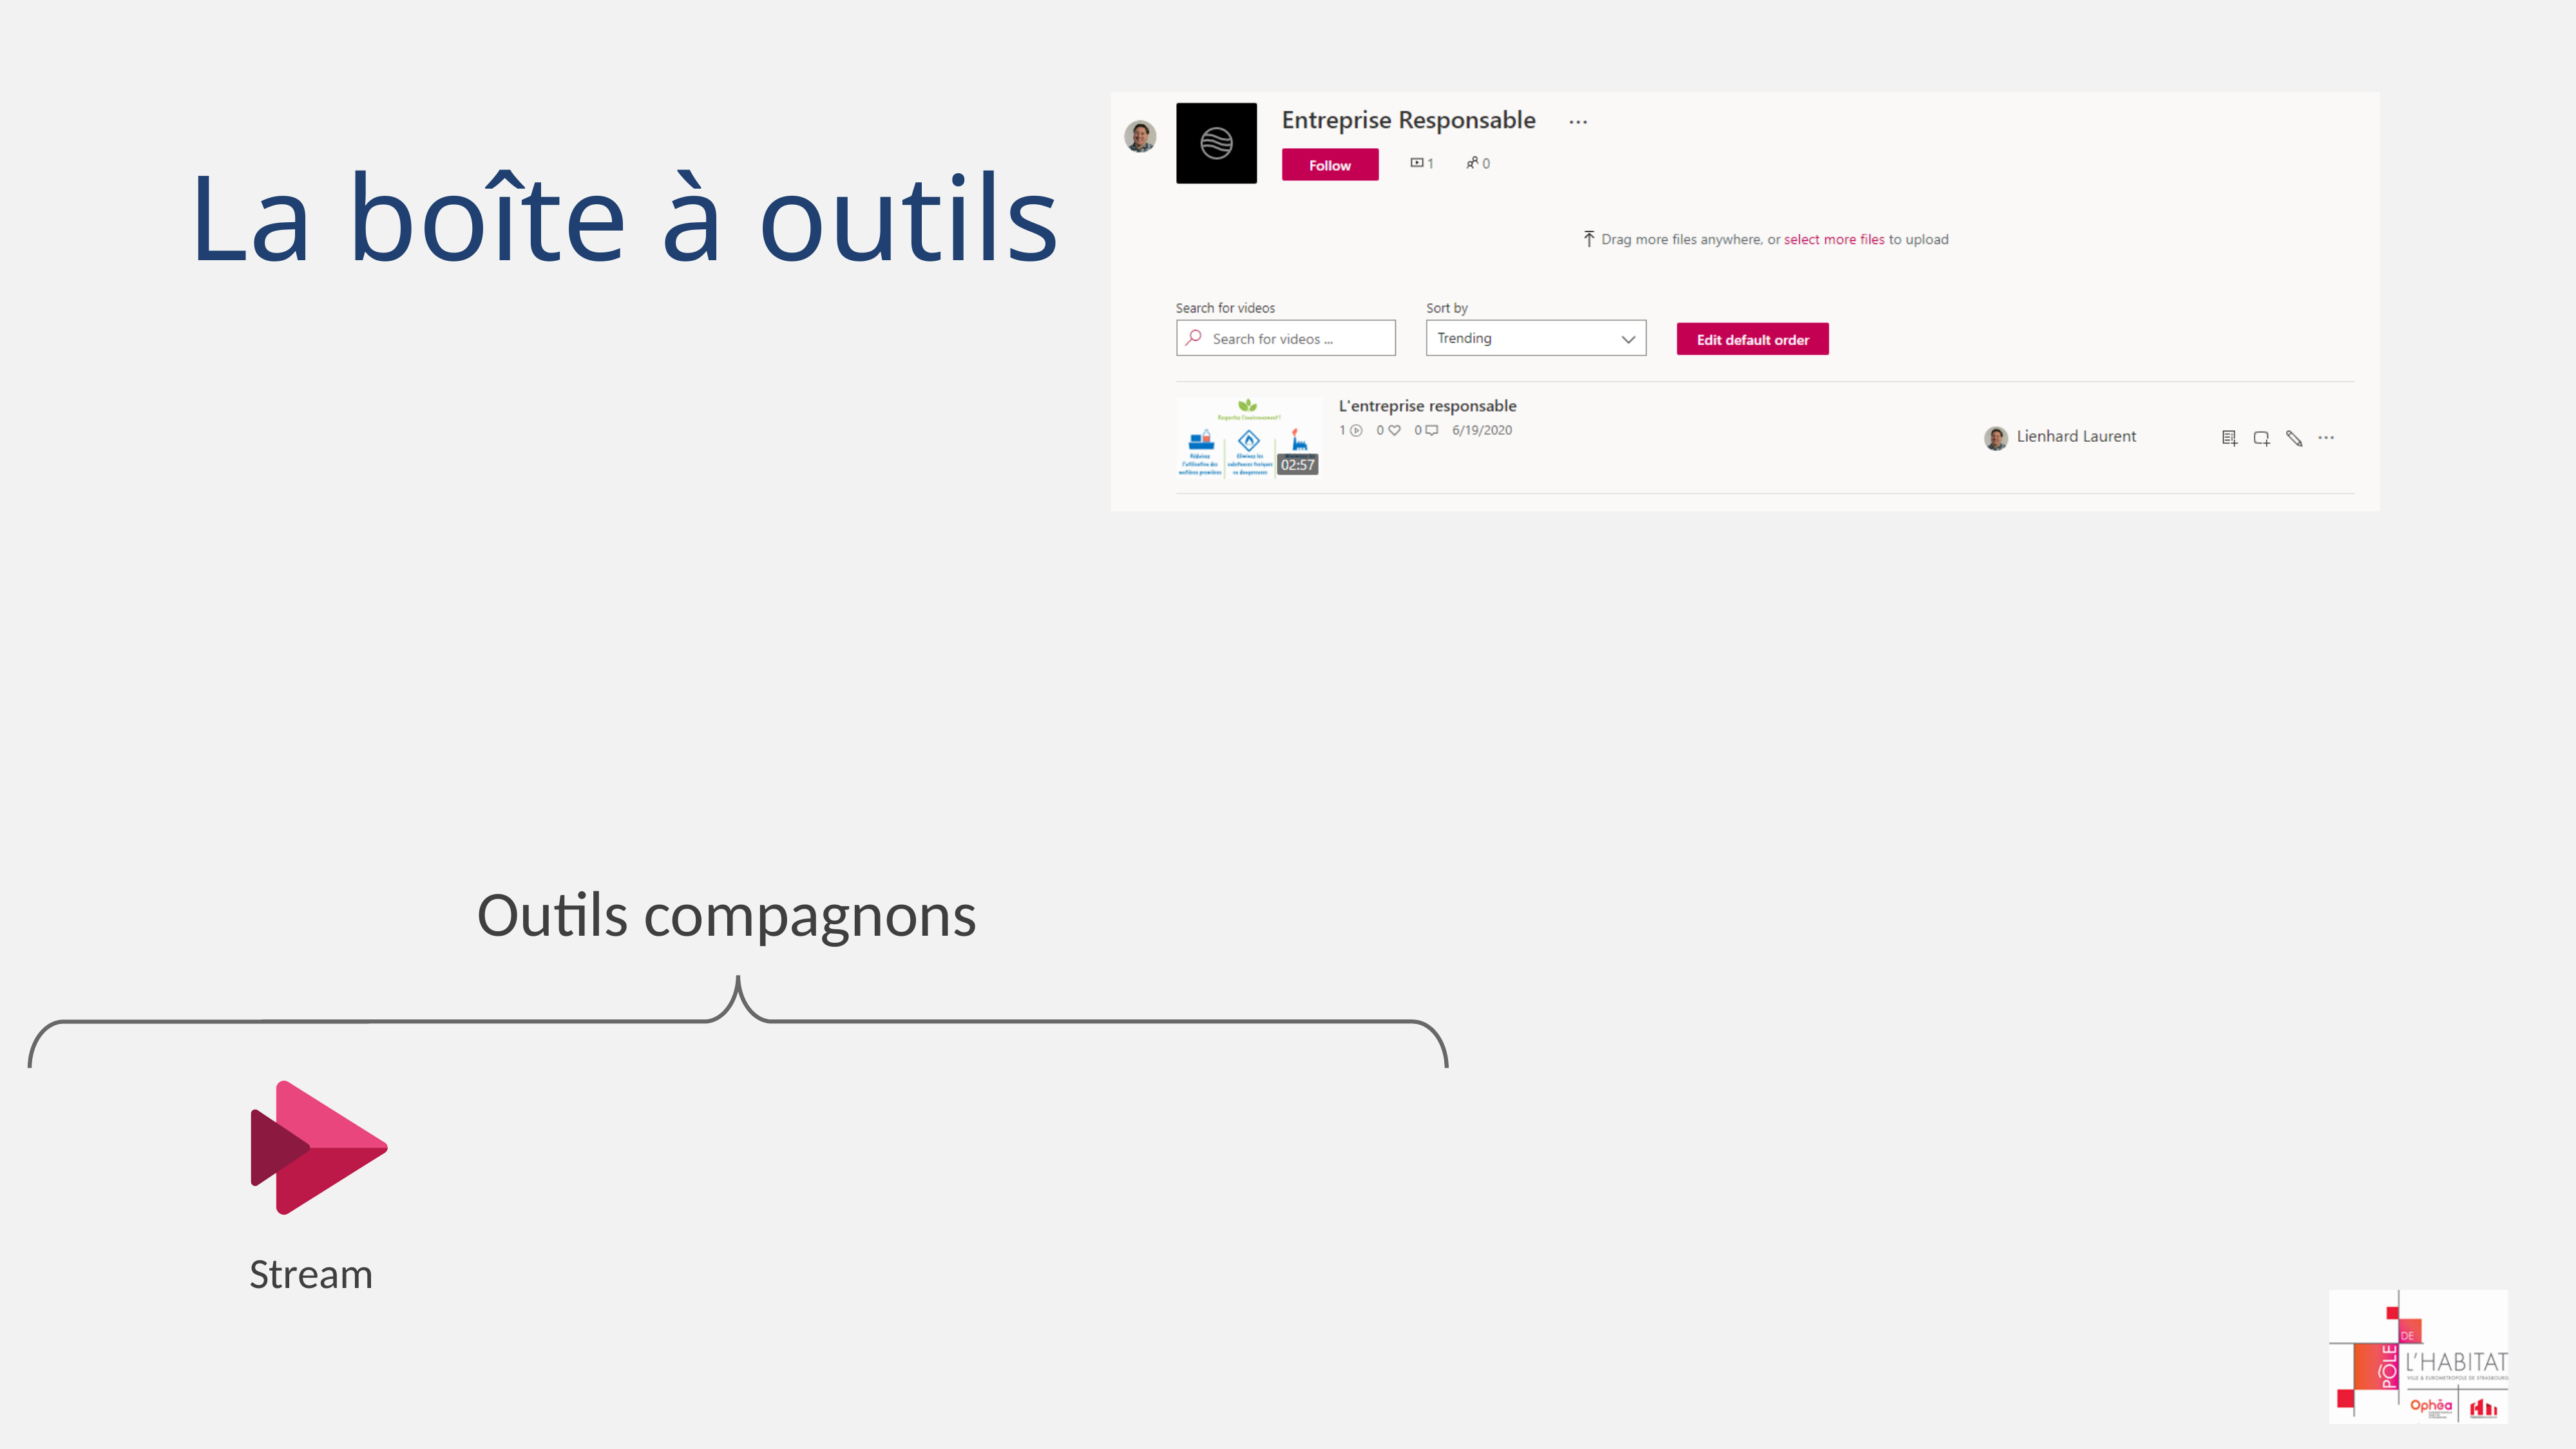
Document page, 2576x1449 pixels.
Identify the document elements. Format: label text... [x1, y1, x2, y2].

picture [244, 1076, 390, 1222]
text_box Stream [240, 1240, 384, 1302]
text_box [29, 975, 1447, 1068]
title La boîte à outils [177, 82, 2399, 363]
text_box Outils compagnons [467, 867, 987, 954]
picture [2329, 1290, 2508, 1424]
picture [1111, 92, 2380, 511]
